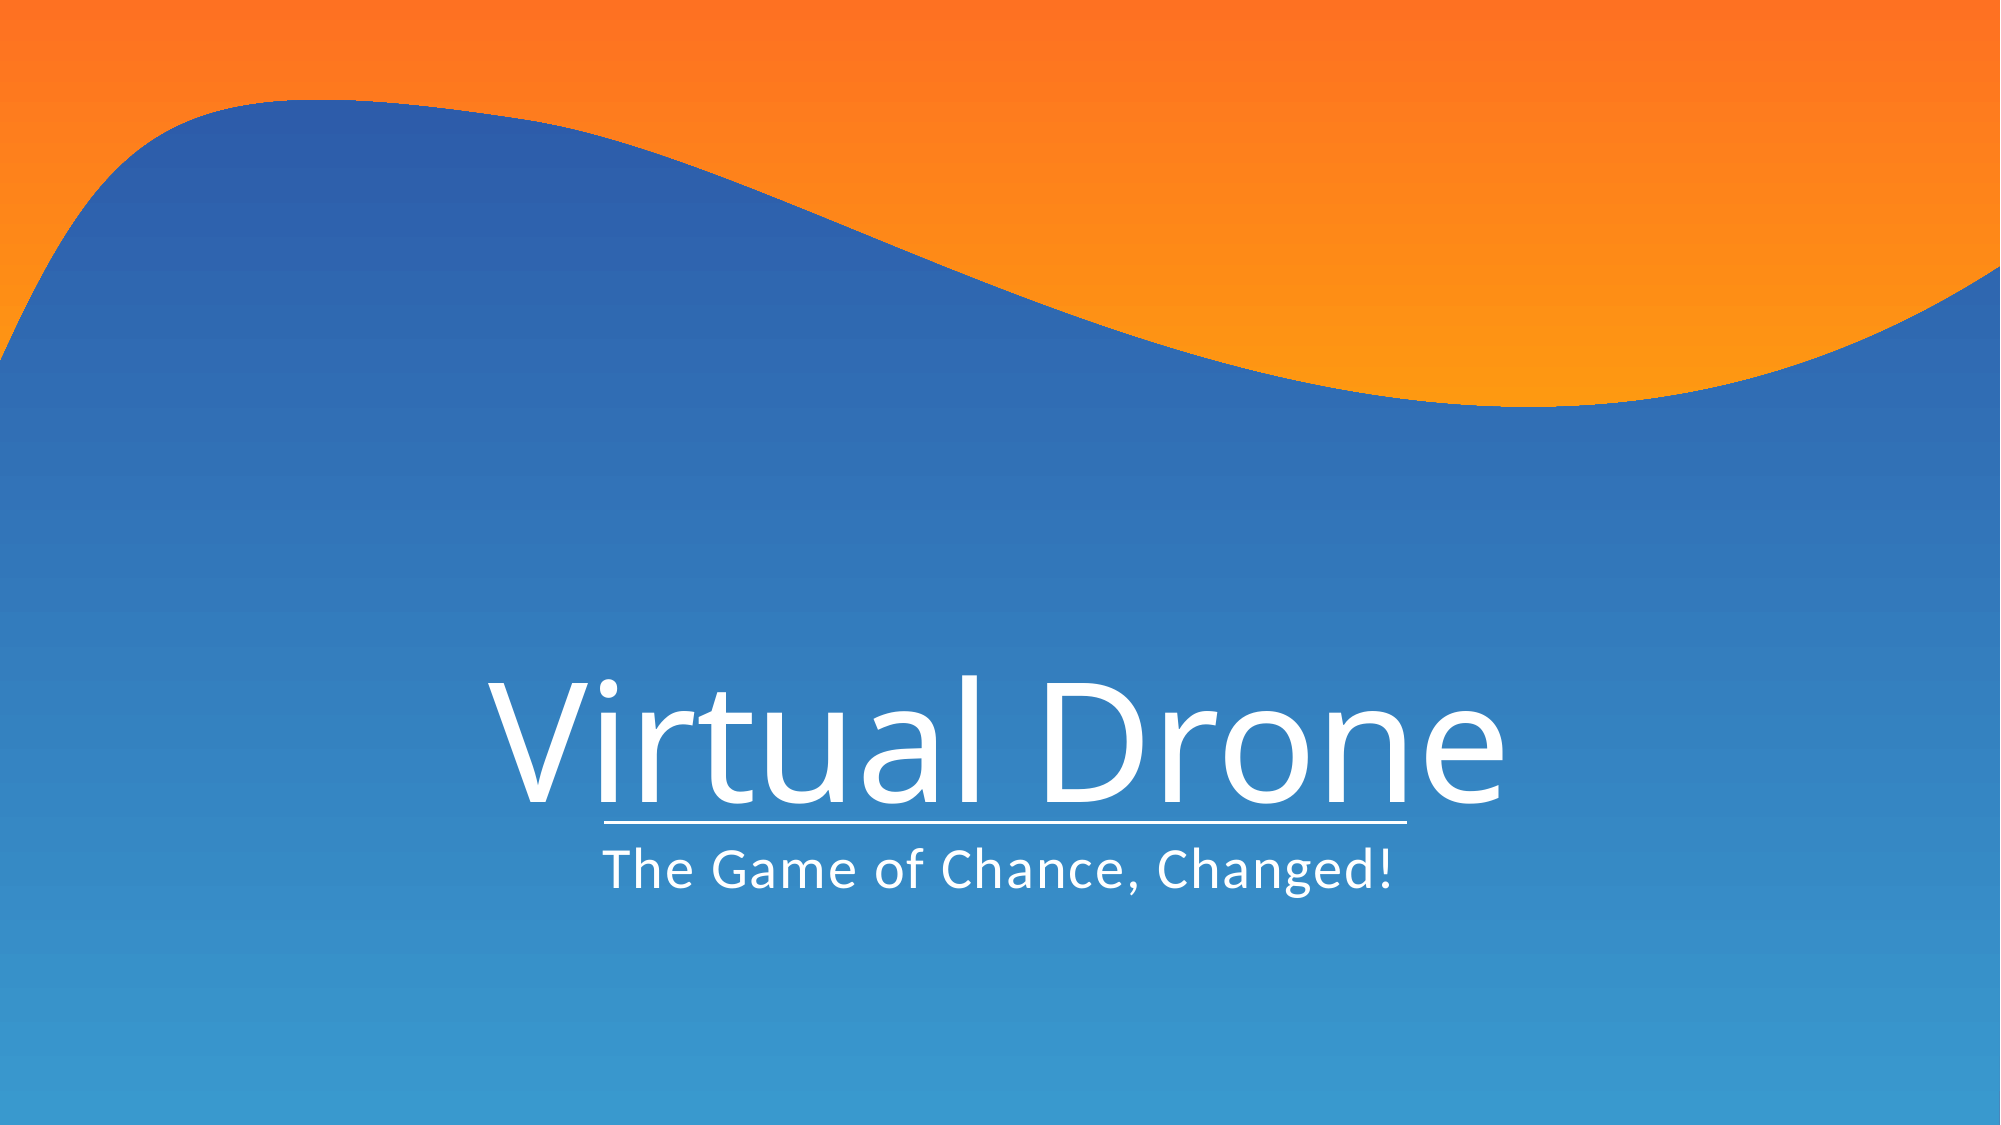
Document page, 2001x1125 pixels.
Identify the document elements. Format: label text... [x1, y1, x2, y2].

text_box [0, 100, 2000, 1125]
text_box Virtual Drone [182, 628, 1818, 843]
text_box The Game of Chance, Changed! [475, 822, 1525, 908]
text_box [0, 0, 2000, 407]
